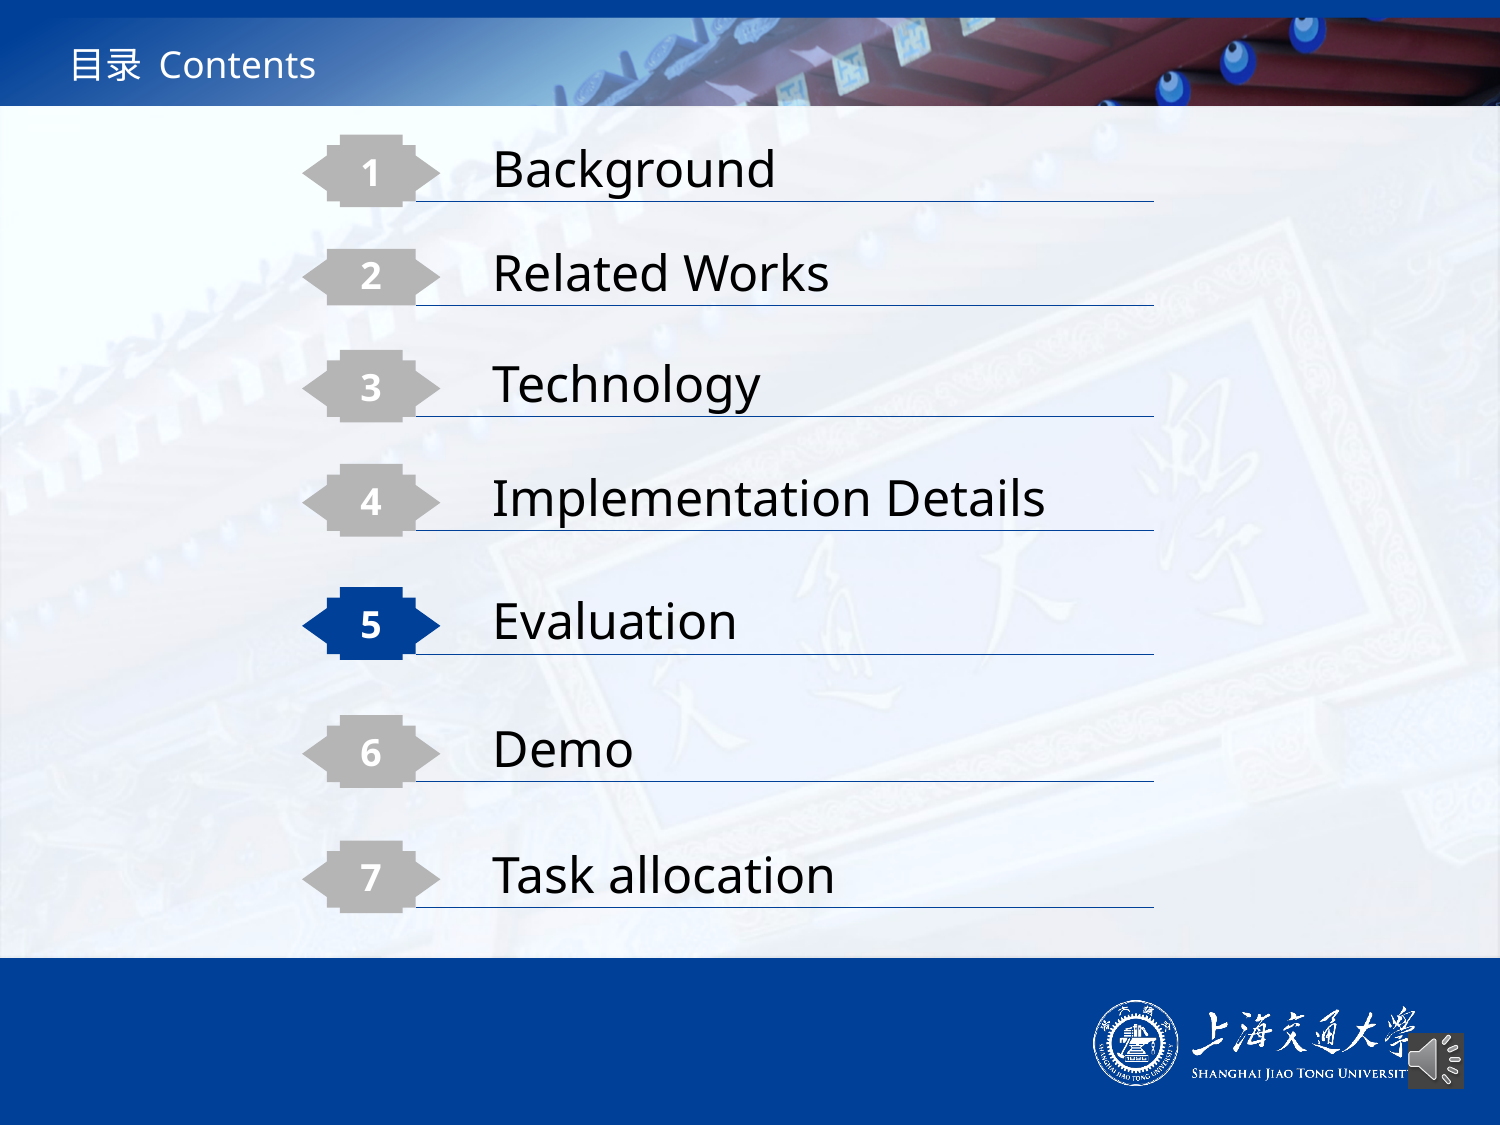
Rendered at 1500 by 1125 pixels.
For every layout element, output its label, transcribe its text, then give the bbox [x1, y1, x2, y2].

text_box Task allocation [478, 835, 1198, 911]
text_box Implementation Details [478, 459, 1198, 534]
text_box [302, 238, 441, 312]
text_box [302, 349, 441, 423]
picture [0, 18, 1500, 958]
text_box Demo [478, 710, 1198, 786]
text_box Technology [478, 345, 1198, 420]
picture [1093, 1000, 1465, 1090]
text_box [302, 134, 441, 208]
text_box Background [478, 129, 1198, 205]
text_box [302, 715, 441, 788]
title 目录 Contents [53, 38, 1116, 94]
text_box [302, 463, 441, 537]
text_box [302, 840, 441, 914]
text_box Related Works [478, 233, 1198, 309]
text_box Evaluation [478, 582, 1198, 658]
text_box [302, 587, 441, 660]
